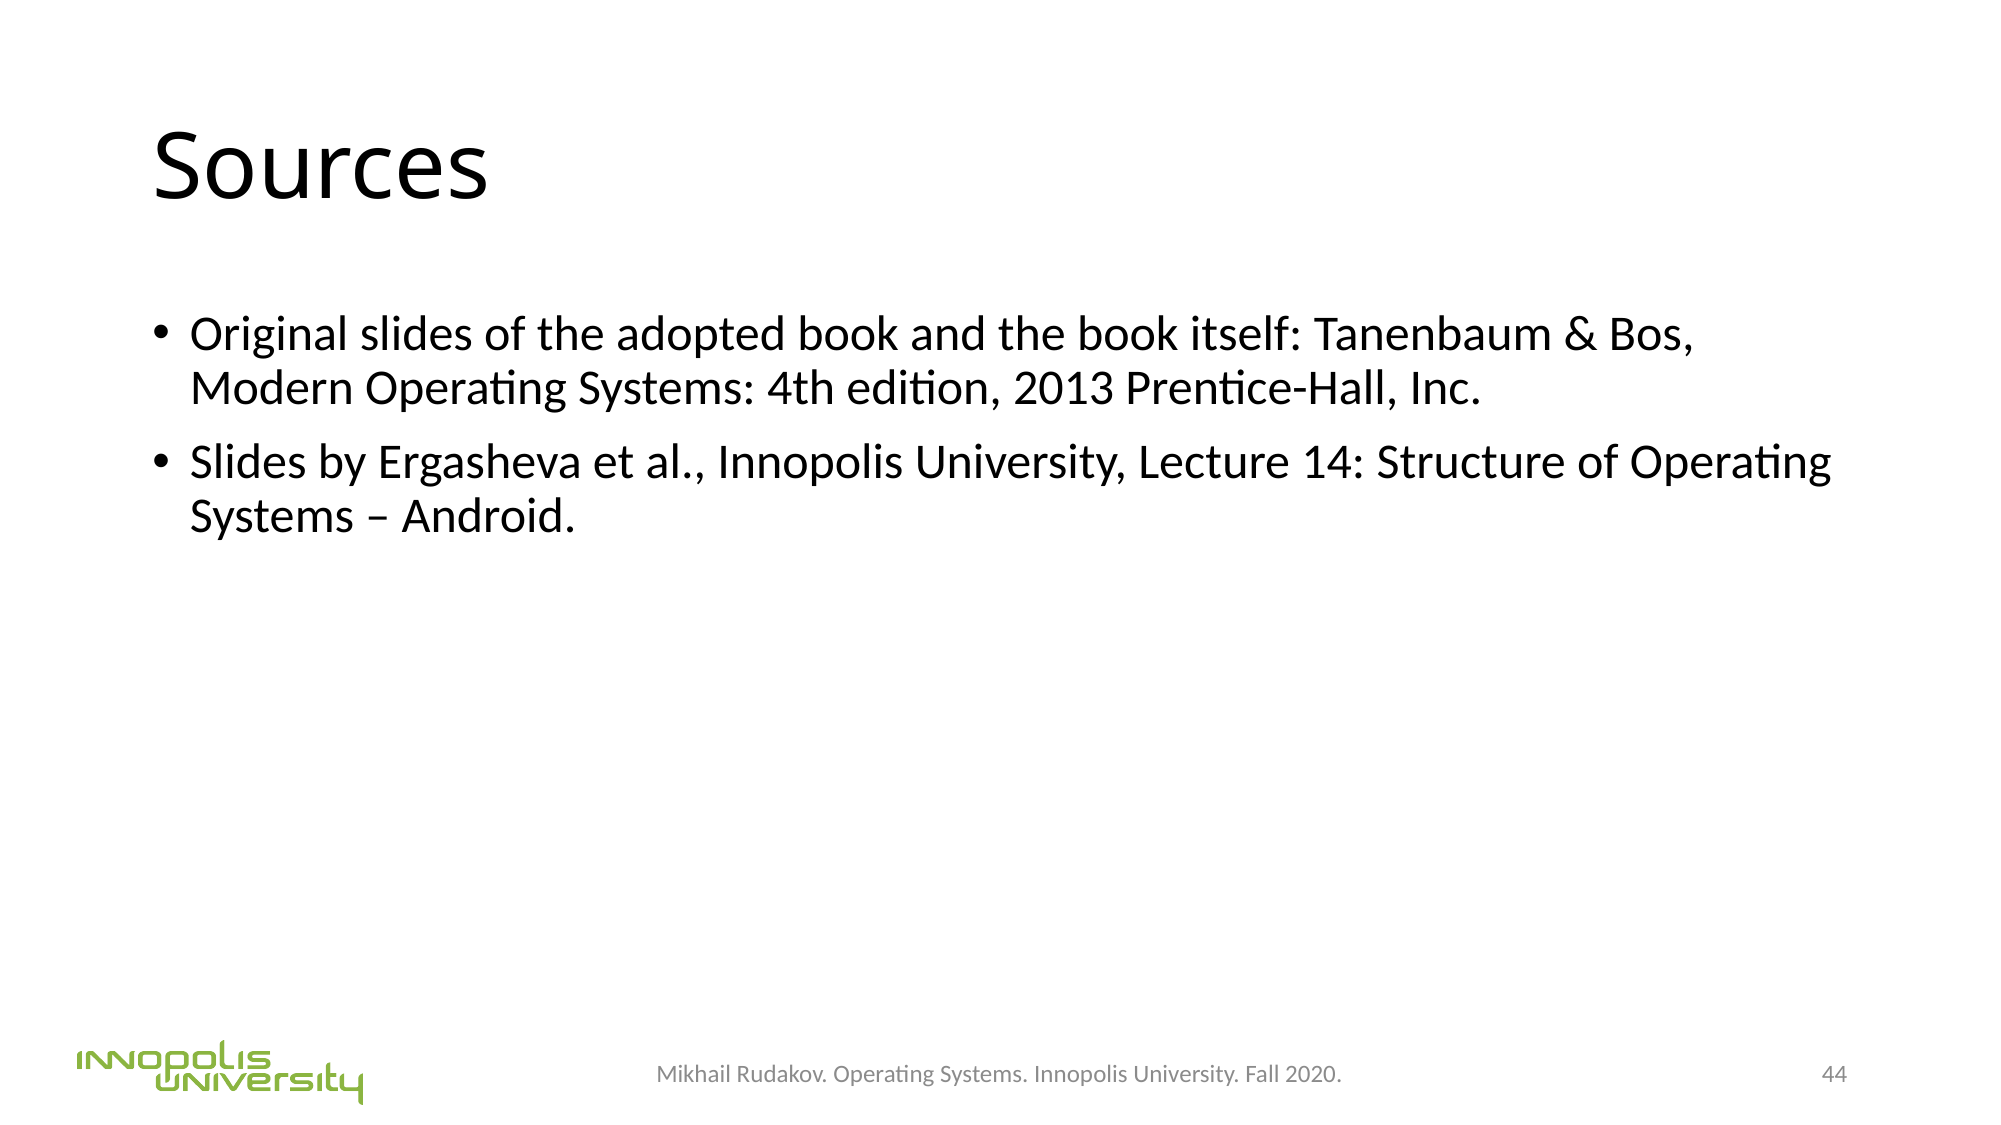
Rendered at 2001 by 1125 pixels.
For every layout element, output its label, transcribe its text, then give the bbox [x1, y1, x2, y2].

picture [77, 1040, 363, 1105]
slide_number 44 [1412, 1042, 1863, 1103]
footer Mikhail Rudakov. Operating Systems. Innopolis University. Fall 2020. [587, 1042, 1412, 1103]
title Sources [137, 59, 1863, 278]
list Original slides of the adopted book and the book itself: Tanenbaum & Bos, Modern Operating Systems: 4th edition, 2013 Prentice-Hall, Inc. Slides by Ergasheva et al., Innopolis University, Lecture 14: Structure of Operating Systems – Android. [137, 299, 1863, 1014]
